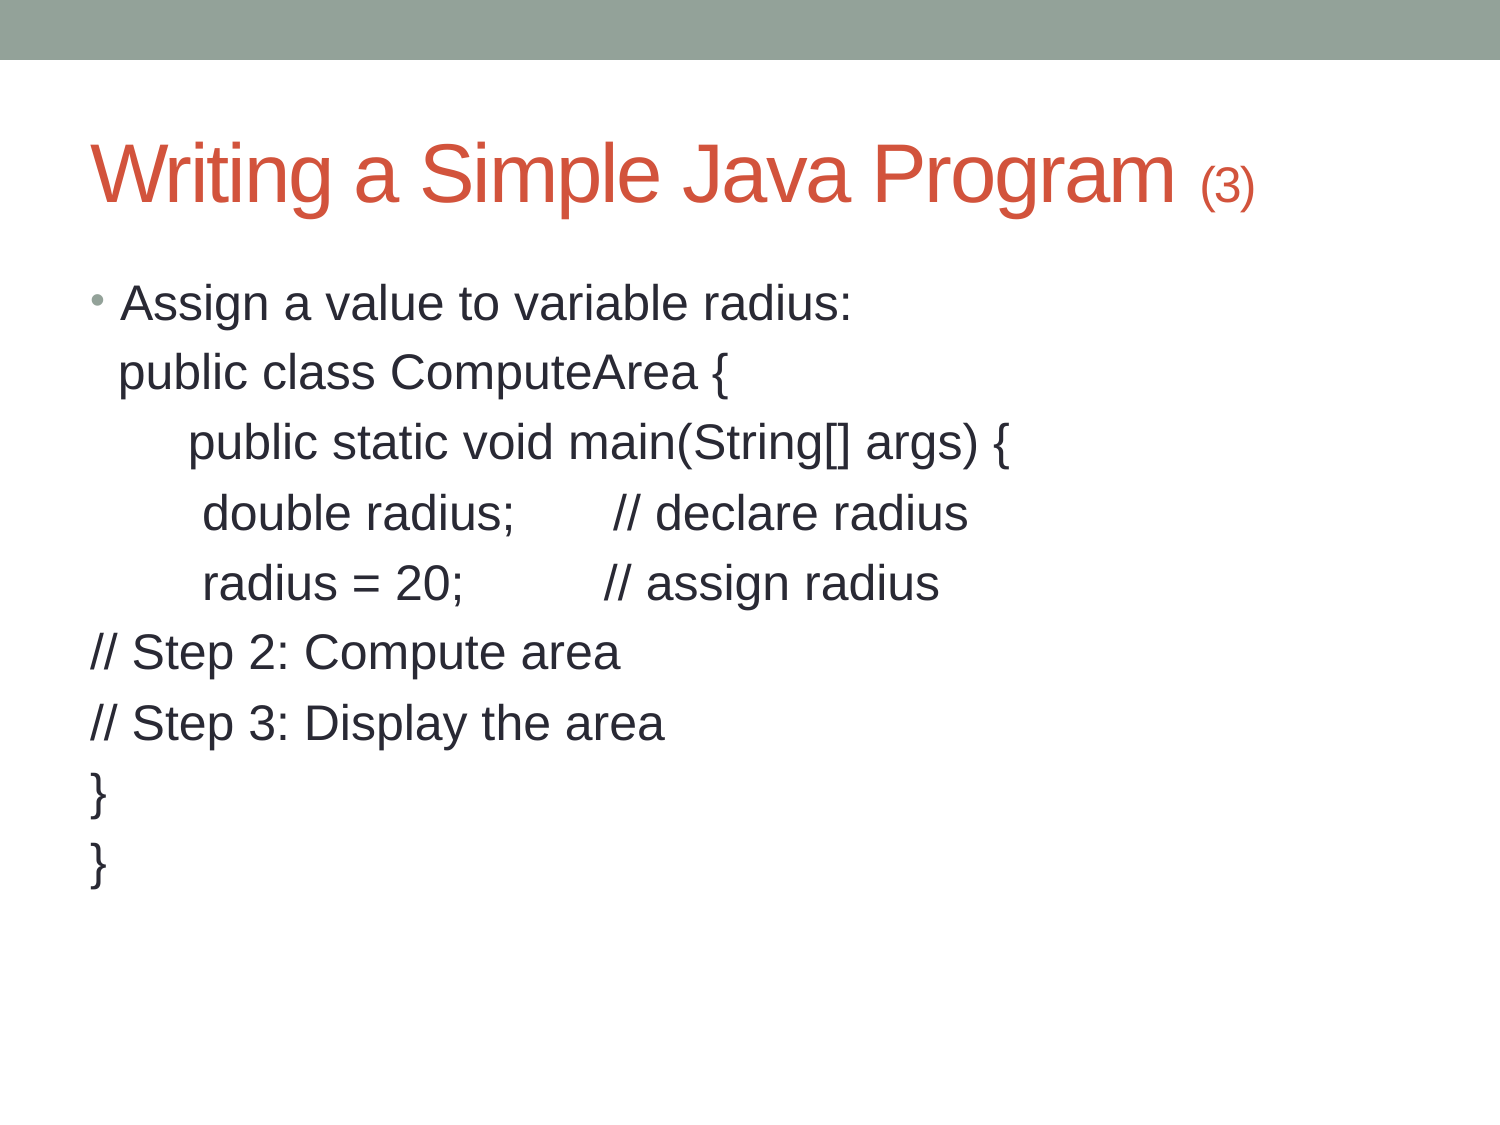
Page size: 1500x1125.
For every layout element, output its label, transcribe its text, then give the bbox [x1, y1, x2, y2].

title Writing a Simple Java Program (3) [75, 87, 1425, 250]
list Assign a value to variable radius: public class ComputeArea { public static void main(String[] args) { double radius; // declare radius radius = 20; // assign radius // Step 2: Compute area // Step 3: Display the area } } [75, 262, 1425, 1063]
